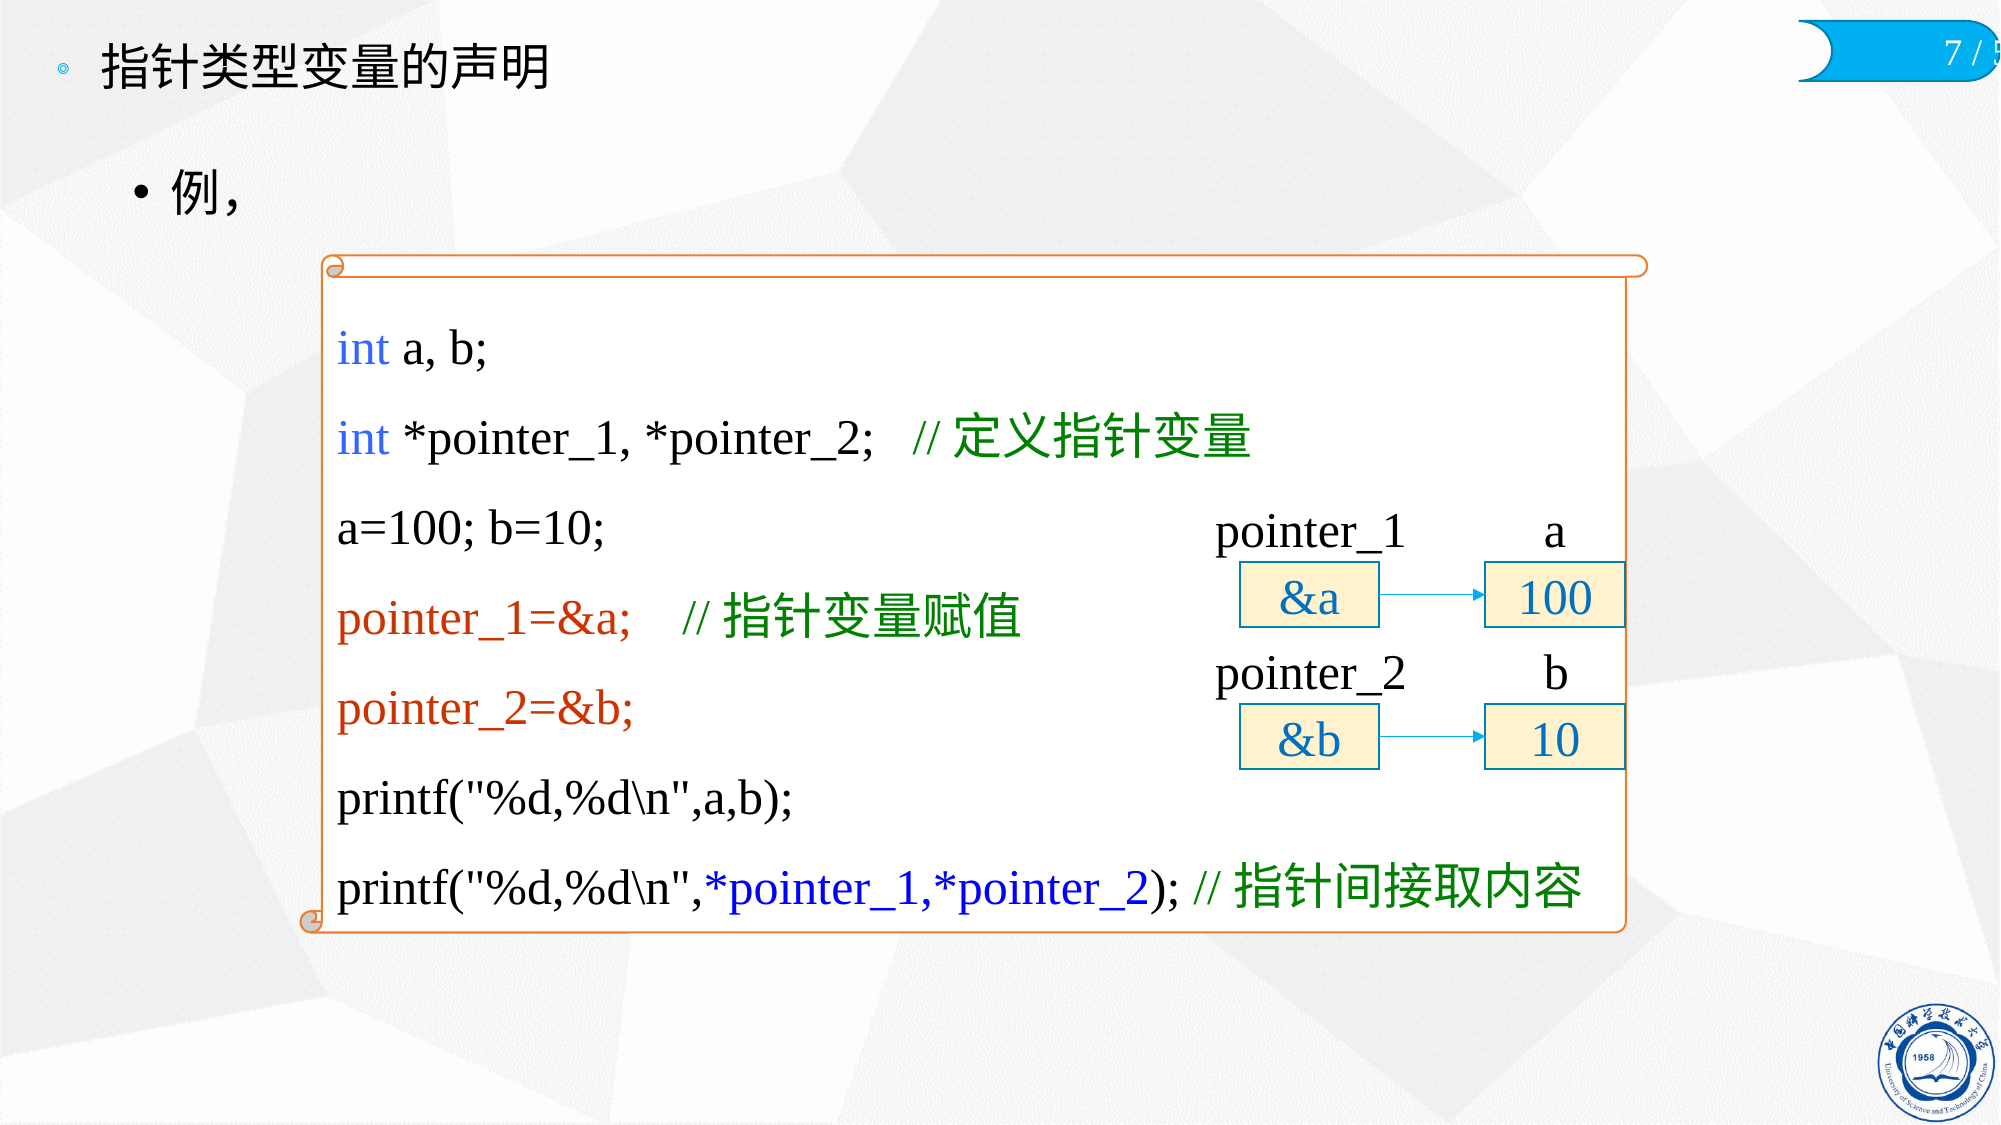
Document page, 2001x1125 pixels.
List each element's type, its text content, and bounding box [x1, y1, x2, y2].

text_box b [1529, 632, 1584, 707]
text_box 10 [1484, 703, 1626, 770]
text_box &a [1239, 566, 1380, 628]
text_box pointer_2 [1200, 632, 1422, 707]
list 例， [117, 153, 1875, 1065]
title 指针类型变量的声明 [41, 34, 997, 105]
text_box 100 [1484, 561, 1626, 628]
text_box a [1529, 490, 1582, 566]
text_box int a, b; int *pointer_1, *pointer_2; //定义指针变量 a=100; b=10; pointer_1=&a; //指针变量赋值 pointer_2=&b; printf("%d,%d\n",a,b); printf("%d,%d\n",*pointer_1,*pointer_2); //指针间接取内容 [299, 254, 1649, 934]
text_box &b [1239, 707, 1380, 770]
picture [0, 0, 2000, 1125]
text_box pointer_1 [1200, 490, 1422, 566]
